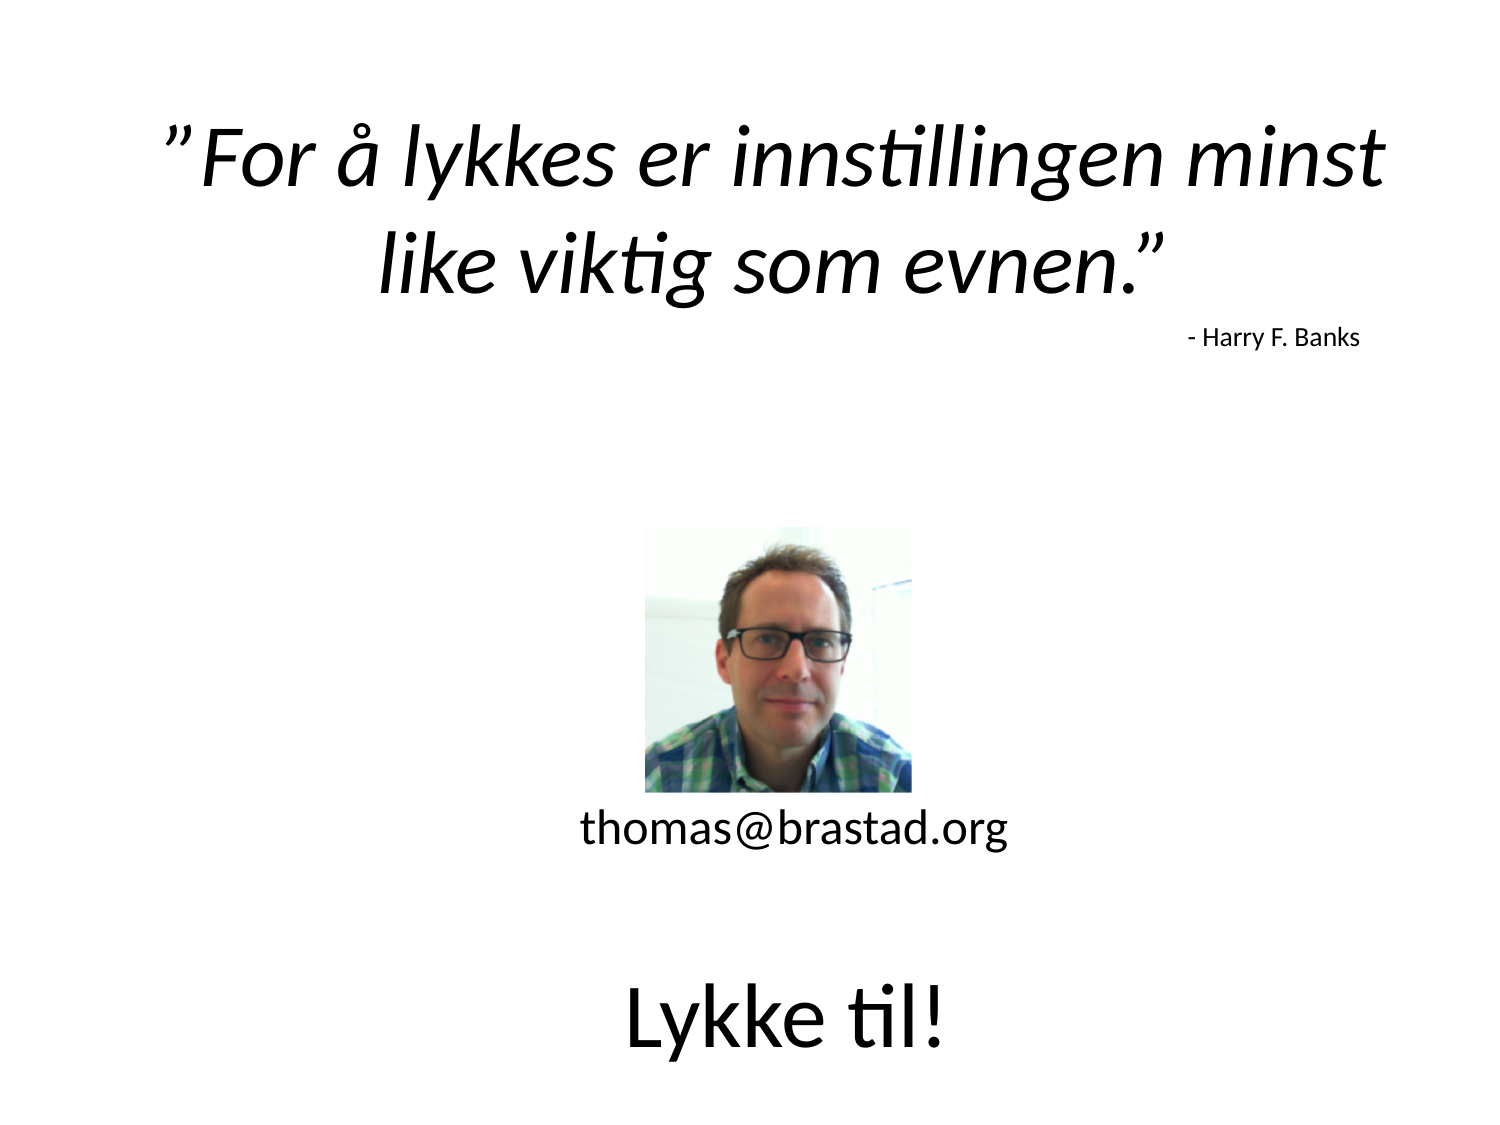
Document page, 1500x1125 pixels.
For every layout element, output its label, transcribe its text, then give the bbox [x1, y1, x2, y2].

text_box thomas@brastad.org [564, 794, 1024, 862]
text_box ”For å lykkes er innstillingen minst like viktig som evnen.” - Harry F. Banks [100, 90, 1451, 362]
title Lykke til! [112, 916, 1463, 1105]
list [537, 526, 1020, 793]
